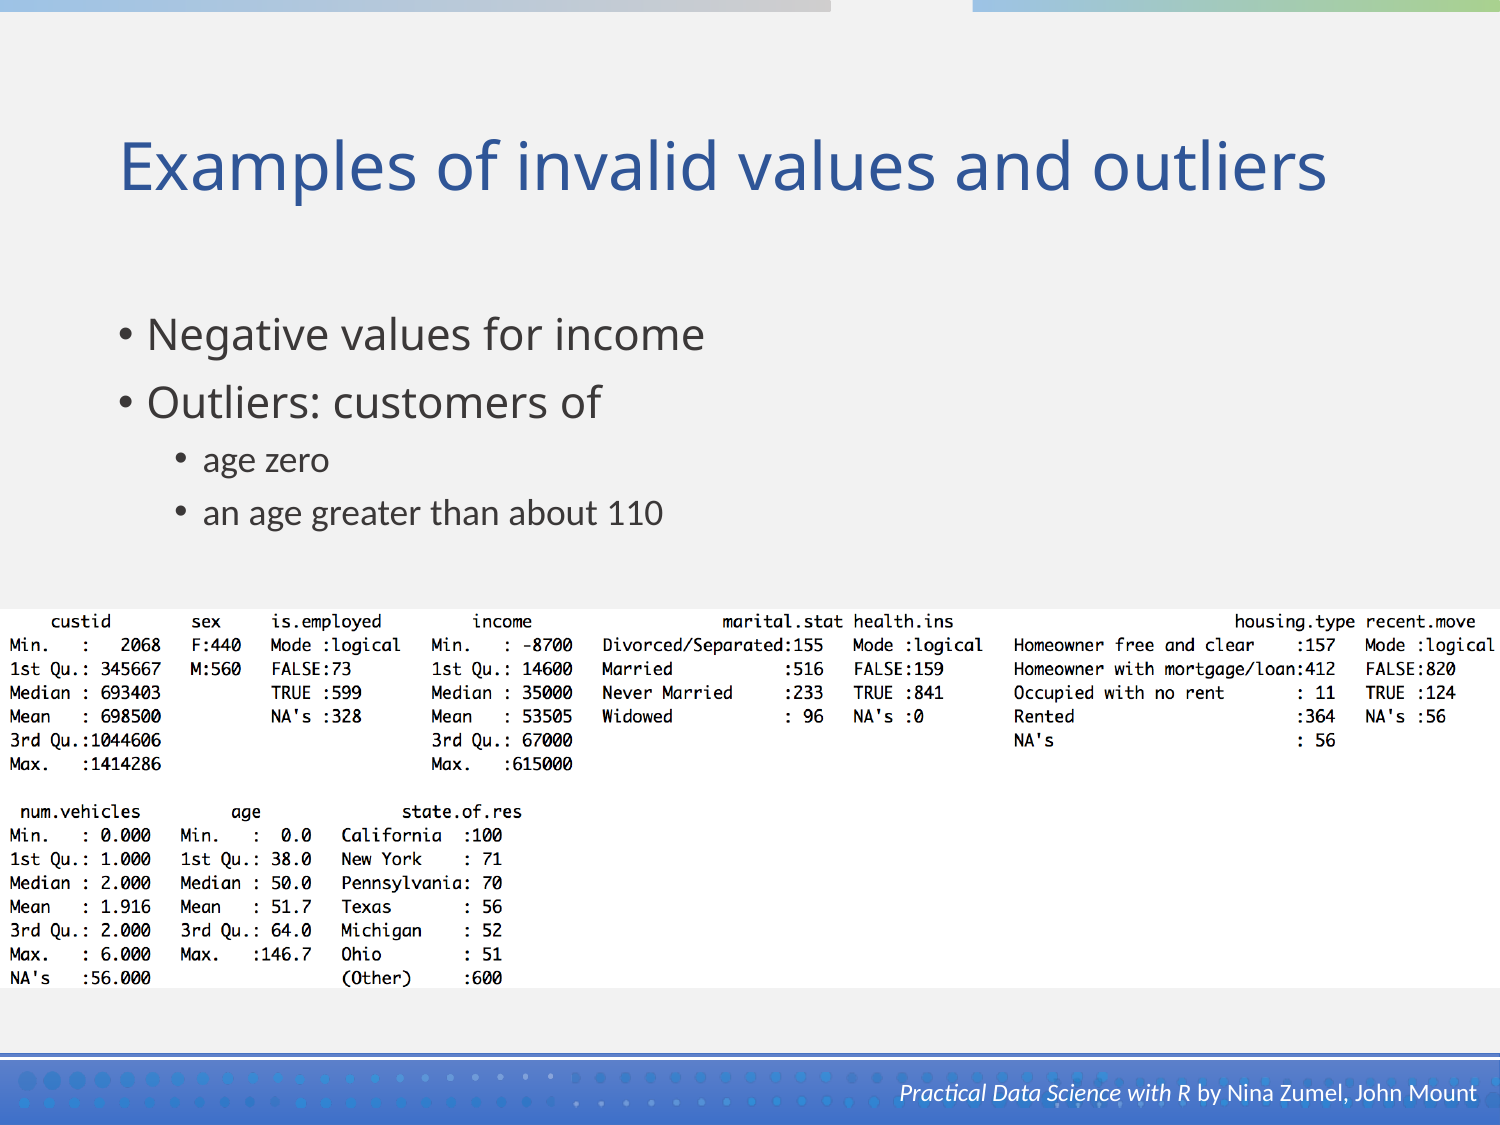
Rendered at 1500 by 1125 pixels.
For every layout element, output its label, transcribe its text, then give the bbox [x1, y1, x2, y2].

title Examples of invalid values and outliers [103, 59, 1397, 278]
picture [0, 609, 1500, 988]
text_box Practical Data Science with R by Nina Zumel, John Mount [884, 1069, 1500, 1115]
list Negative values for income Outliers: customers of age zero an age greater than about 110 [103, 299, 1397, 579]
